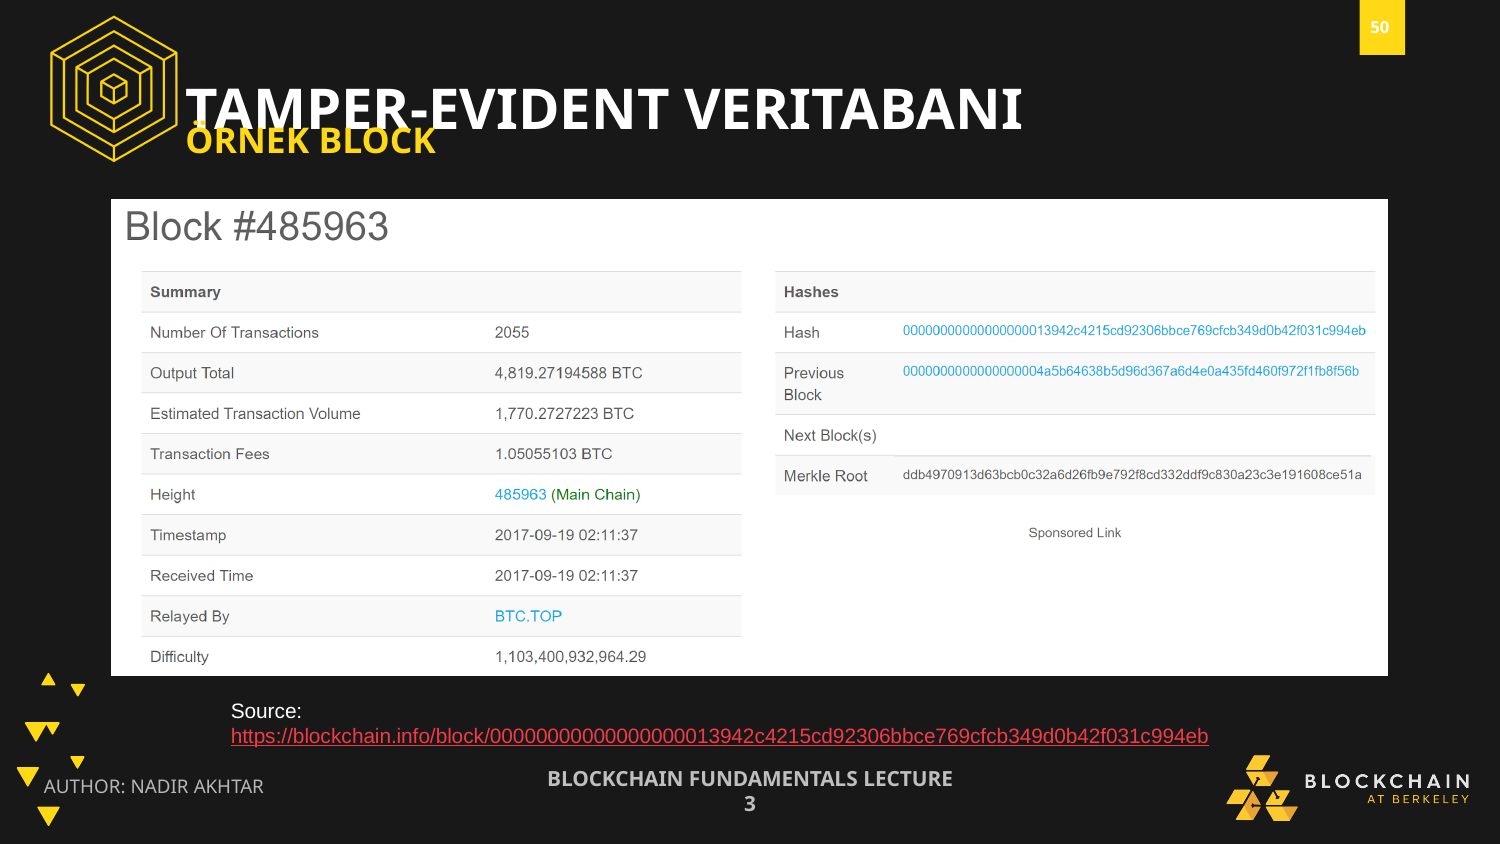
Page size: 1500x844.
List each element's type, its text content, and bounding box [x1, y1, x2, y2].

text_box AUTHOR: NADIR AKHTAR [38, 747, 369, 834]
picture [111, 199, 1389, 676]
text_box BLOCKCHAIN FUNDAMENTALS LECTURE 3 [536, 747, 964, 834]
text_box TAMPER-EVIDENT VERITABANI [179, 66, 1378, 129]
text_box Source: https://blockchain.info/block/00000000000000000013942c4215cd92306bbce769cfcb349d0b42f031c994eb [225, 684, 1275, 815]
text_box ÖRNEK BLOCK [179, 108, 843, 171]
picture [1213, 738, 1493, 837]
picture [17, 0, 201, 183]
